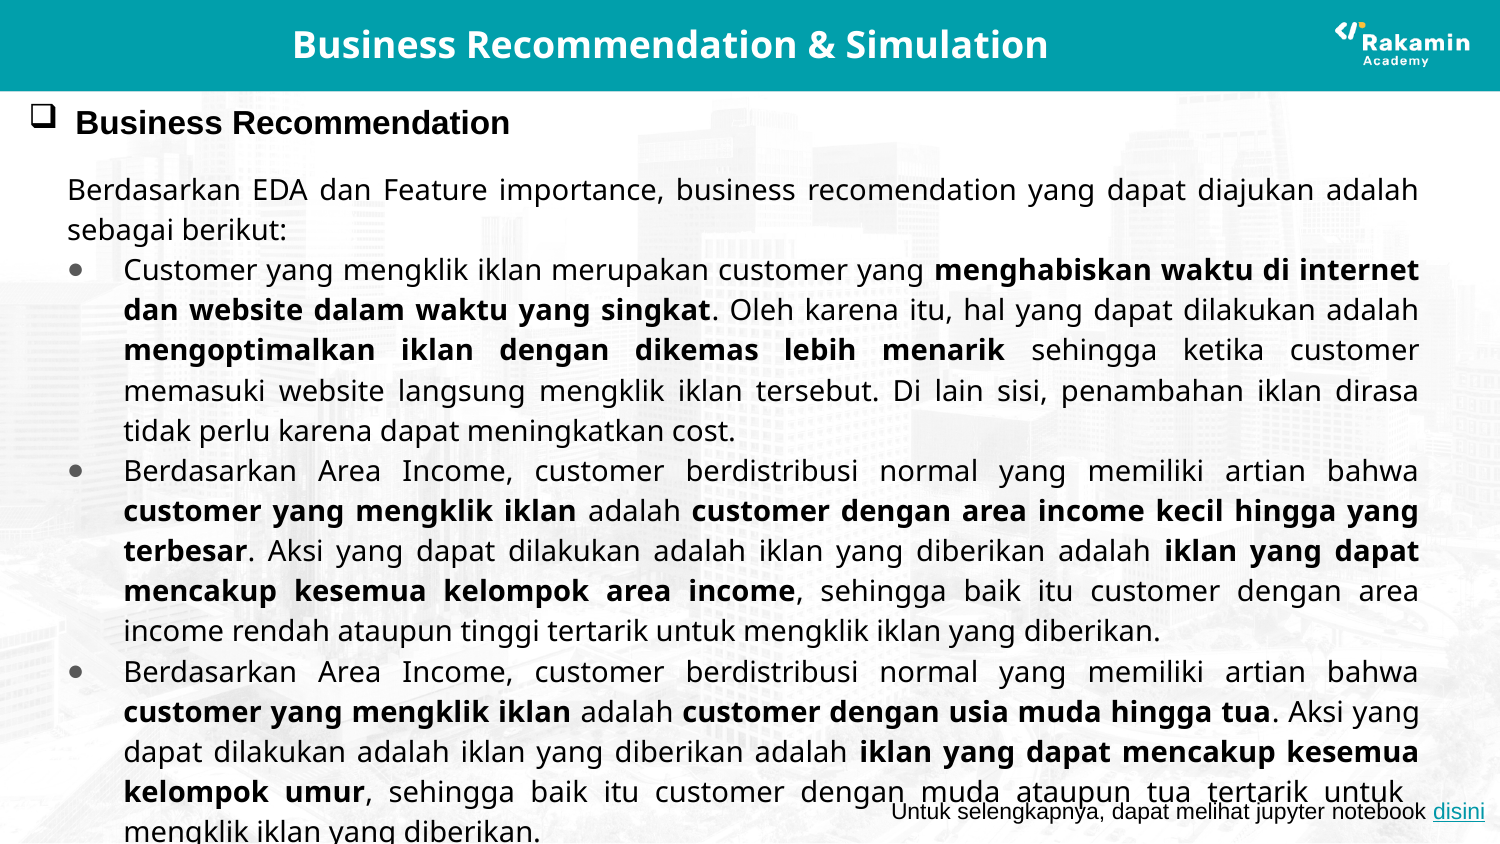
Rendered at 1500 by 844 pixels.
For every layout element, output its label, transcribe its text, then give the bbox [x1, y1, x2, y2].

picture [0, 0, 1500, 844]
text_box Untuk selengkapnya, dapat melihat jupyter notebook disini [763, 782, 1500, 838]
text_box Business Recommendation [13, 93, 1095, 149]
text_box Berdasarkan EDA dan Feature importance, business recomendation yang dapat diajukan adalah sebagai berikut: Customer yang mengklik iklan merupakan customer yang menghabiskan waktu di internet dan website dalam waktu yang singkat. Oleh karena itu, hal yang dapat dilakukan adalah mengoptimalkan iklan dengan dikemas lebih menarik sehingga ketika customer memasuki website langsung mengklik iklan tersebut. Di lain sisi, penambahan iklan dirasa tidak perlu karena dapat meningkatkan cost. Berdasarkan Area Income, customer berdistribusi normal yang memiliki artian bahwa customer yang mengklik iklan adalah customer dengan area income kecil hingga yang terbesar. Aksi yang dapat dilakukan adalah iklan yang diberikan adalah iklan yang dapat mencakup kesemua kelompok area income, sehingga baik itu customer dengan area income rendah ataupun tinggi tertarik untuk mengklik iklan yang diberikan. Berdasarkan Area Income, customer berdistribusi normal yang memiliki artian bahwa customer yang mengklik iklan adalah customer dengan usia muda hingga tua. Aksi yang dapat dilakukan adalah iklan yang diberikan adalah iklan yang dapat mencakup kesemua kelompok umur, sehingga baik itu customer dengan muda ataupun tua tertarik untuk mengklik iklan yang diberikan. [33, 150, 1436, 726]
title Business Recommendation & Simulation [0, 6, 1342, 92]
